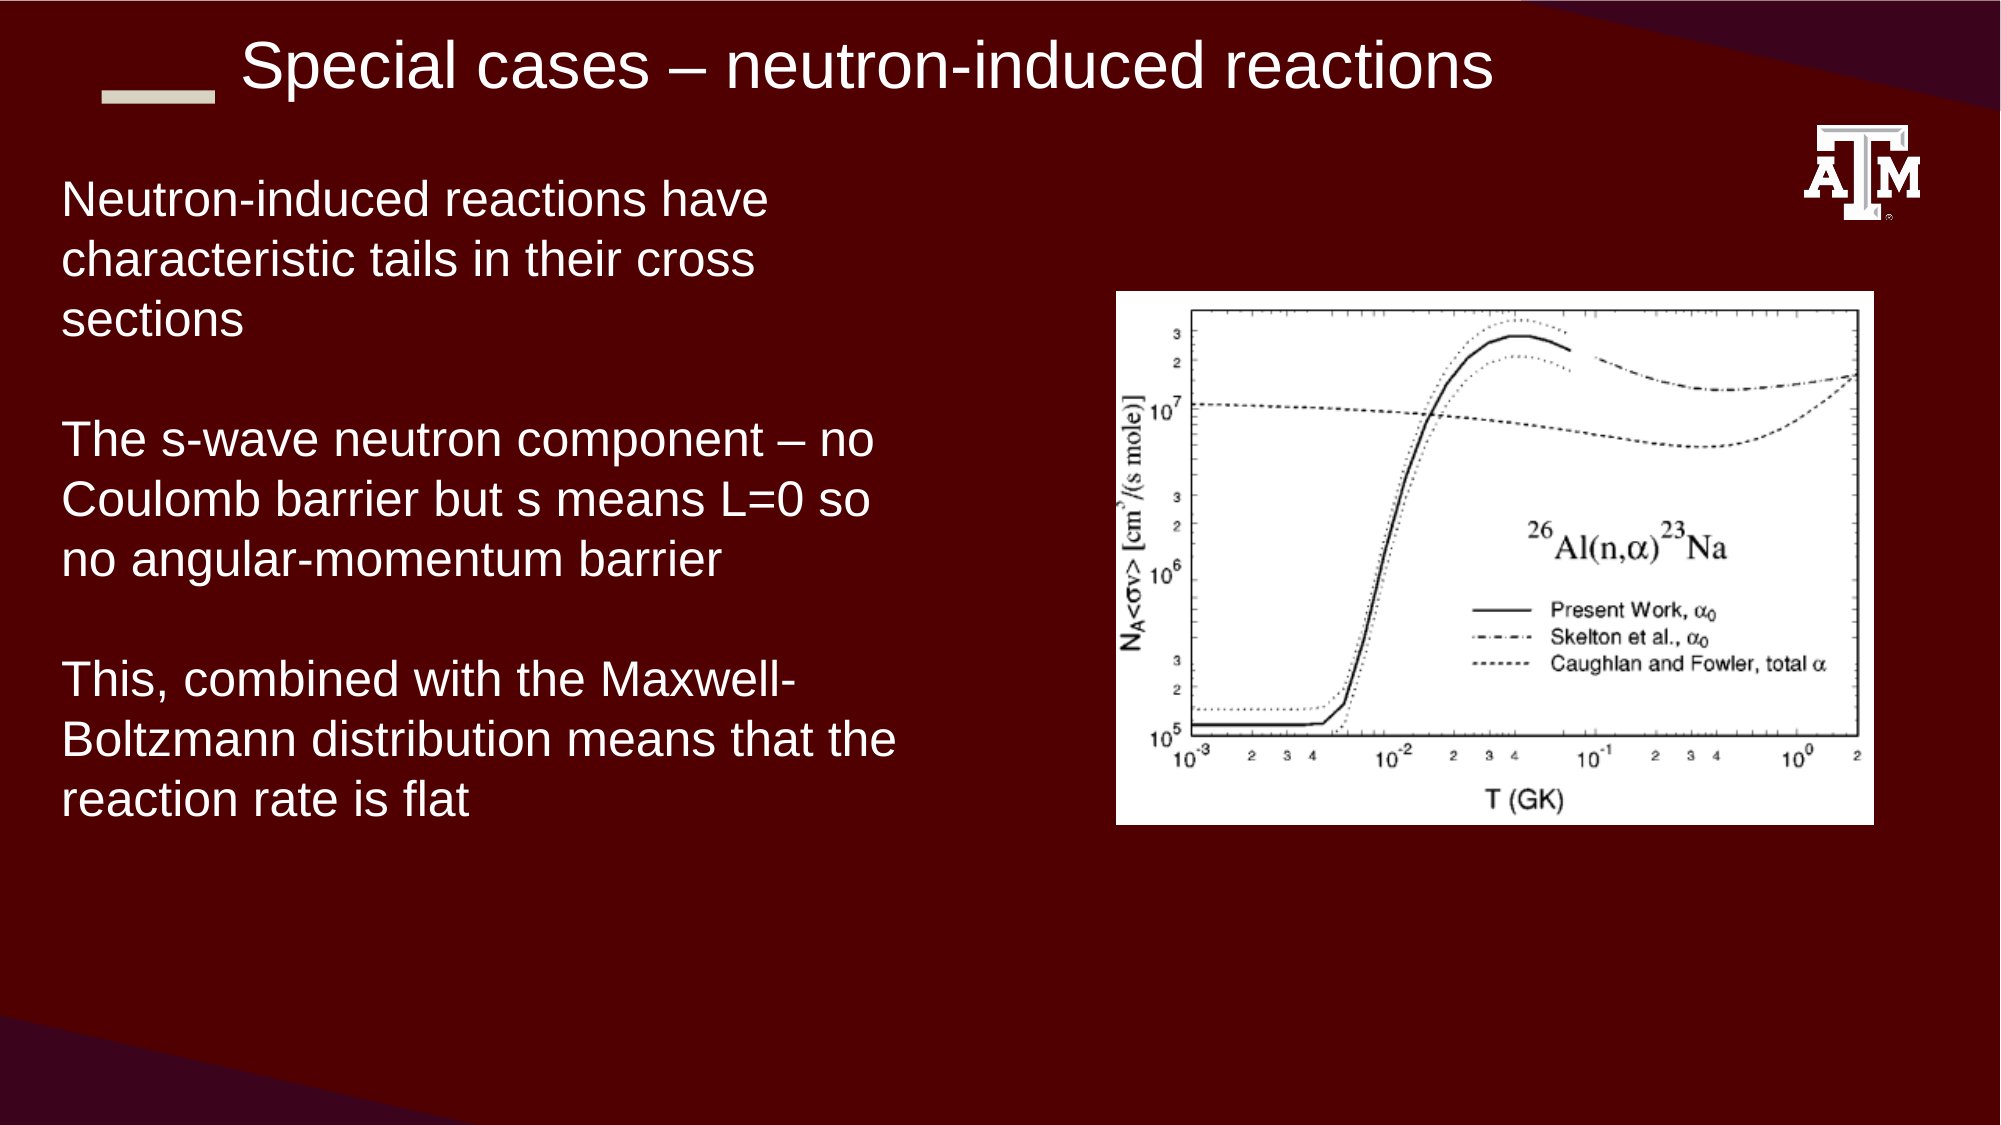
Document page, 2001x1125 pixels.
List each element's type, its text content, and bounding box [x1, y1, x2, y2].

text_box Neutron-induced reactions have characteristic tails in their cross sections The s-wave neutron component – no Coulomb barrier but s means L=0 so no angular-momentum barrier This, combined with the Maxwell-Boltzmann distribution means that the reaction rate is flat [46, 158, 942, 834]
picture [1115, 291, 1875, 825]
picture [1804, 125, 1920, 220]
text_box Special cases – neutron-induced reactions [225, 14, 1788, 109]
